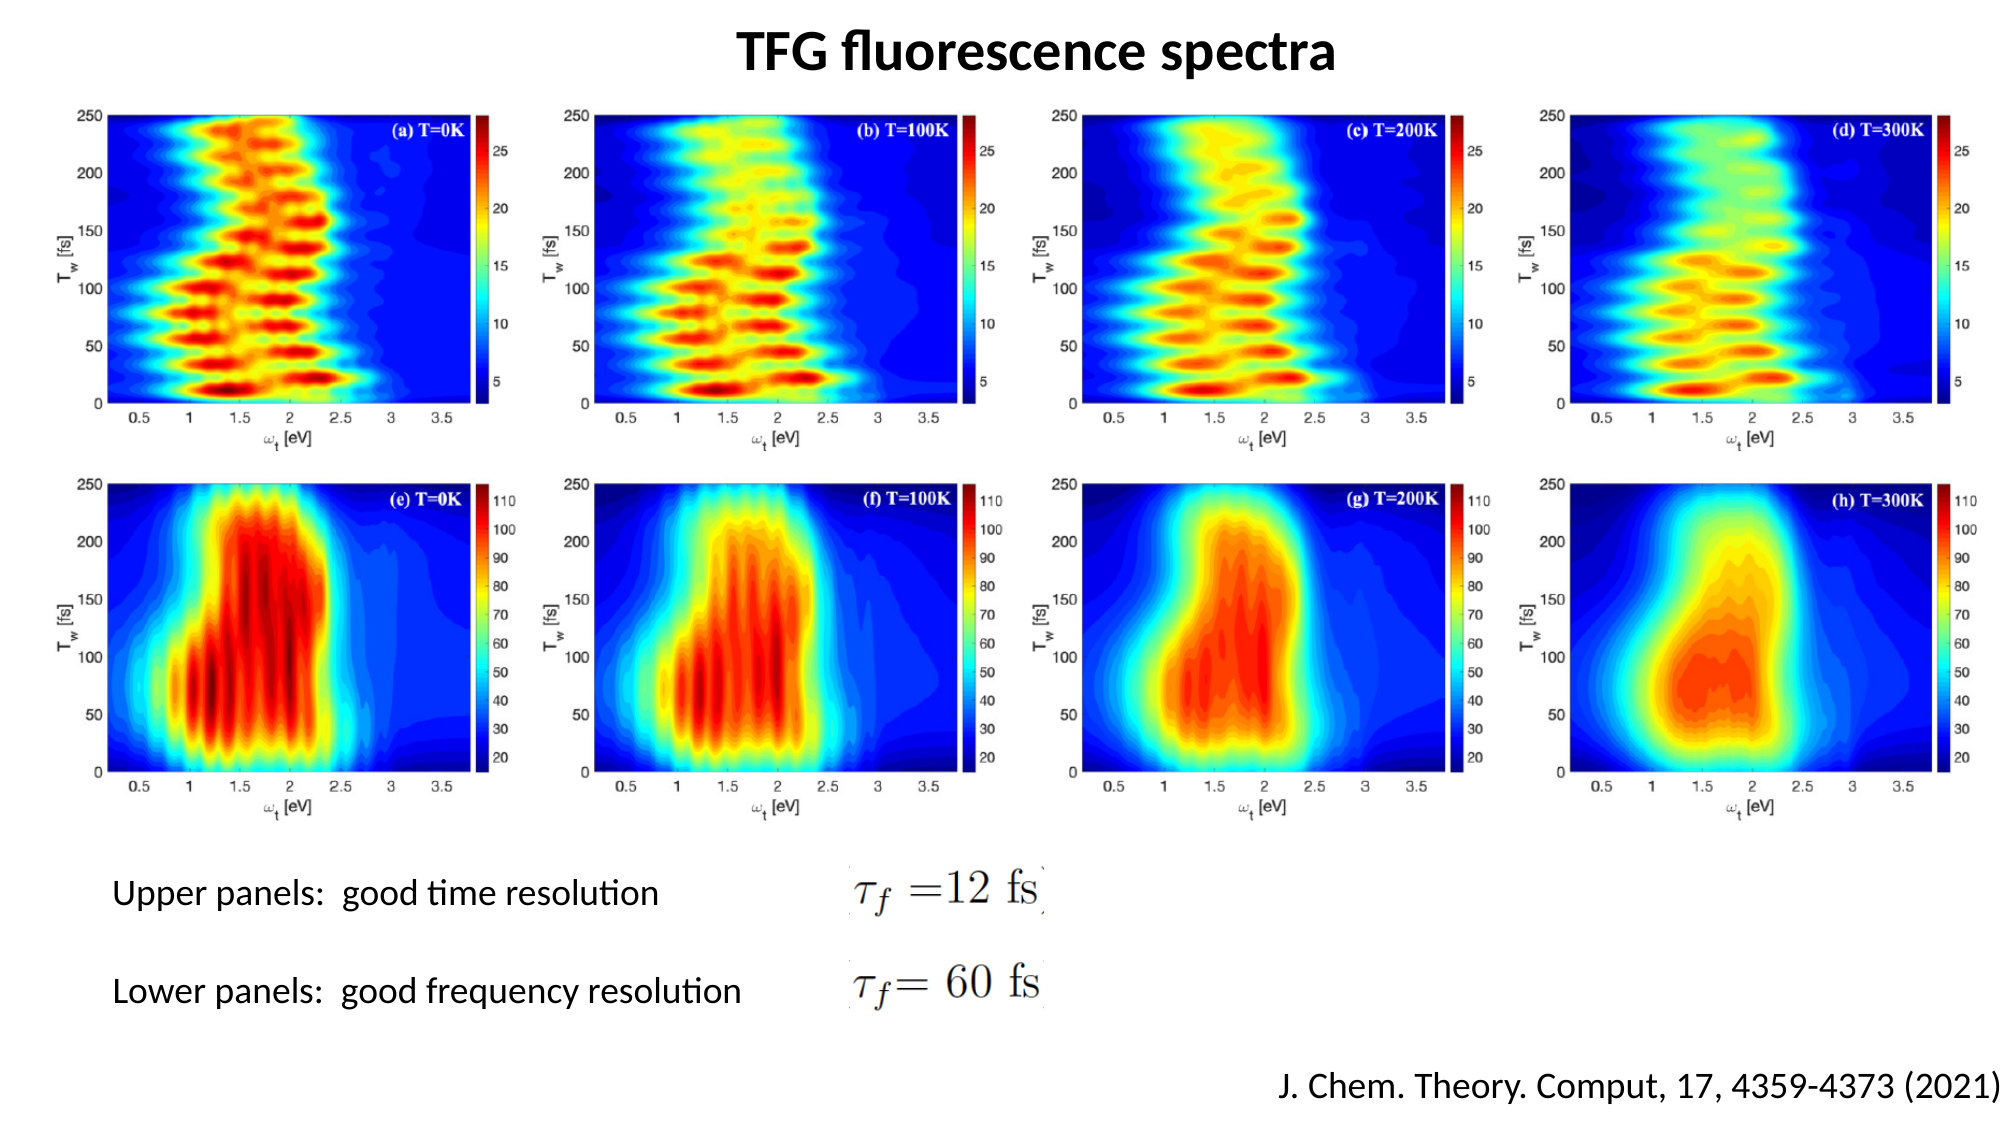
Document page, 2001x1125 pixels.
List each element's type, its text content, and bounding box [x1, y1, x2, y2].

picture [849, 956, 1044, 1020]
text_box Upper panels: good time resolution [97, 860, 684, 921]
text_box J. Chem. Theory. Comput, 17, 4359-4373 (2021) [1263, 1053, 2000, 1125]
text_box TFG fluorescence spectra [0, 4, 2000, 90]
text_box Lower panels: good frequency resolution [97, 958, 767, 1019]
picture [849, 860, 1044, 926]
picture [45, 90, 1990, 854]
